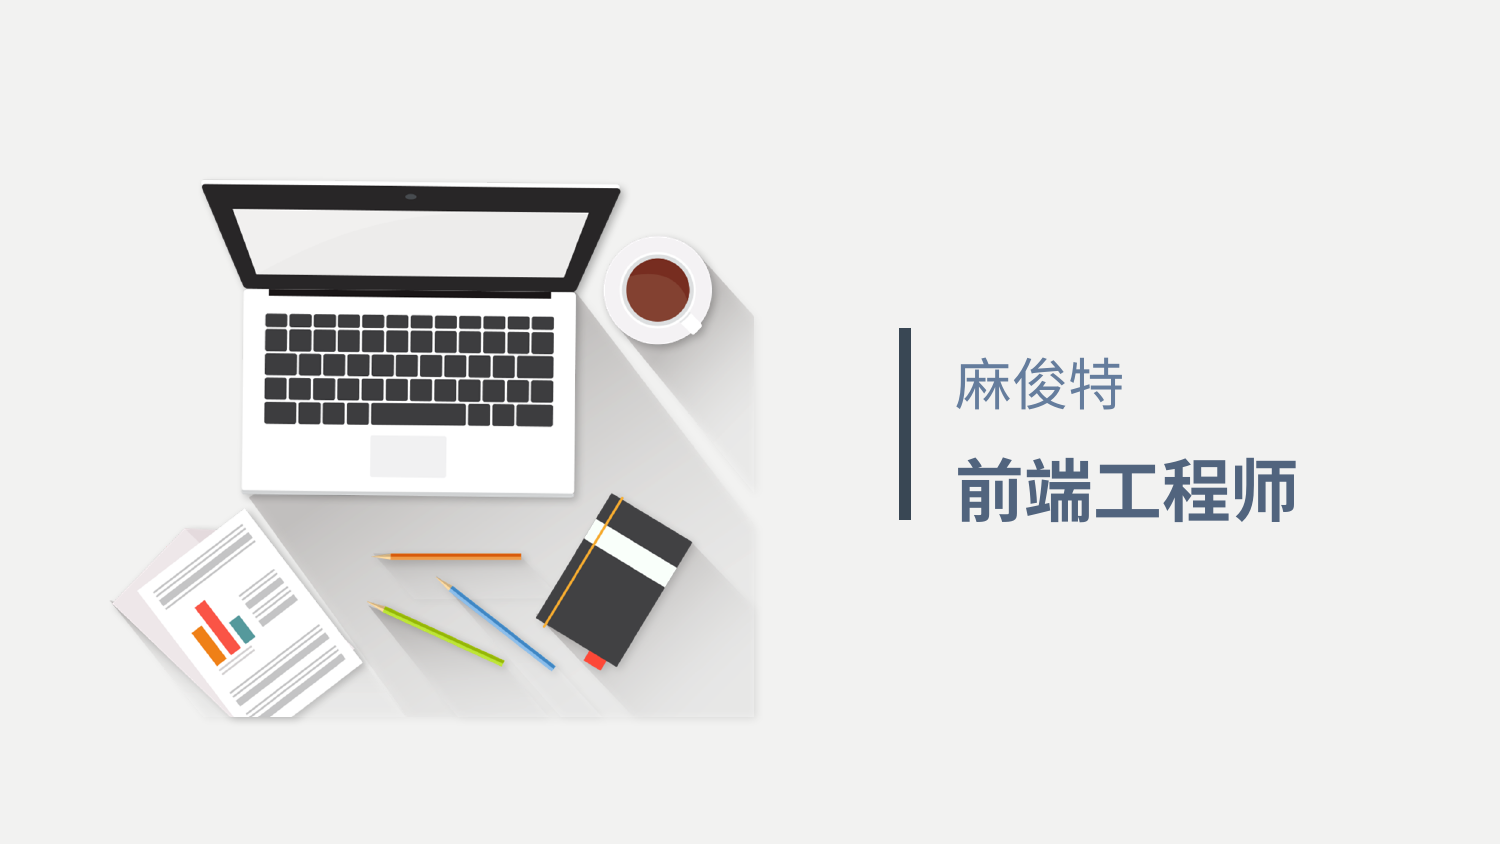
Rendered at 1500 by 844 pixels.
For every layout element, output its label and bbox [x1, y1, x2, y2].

picture [98, 165, 754, 717]
text_box [905, 327, 1345, 531]
